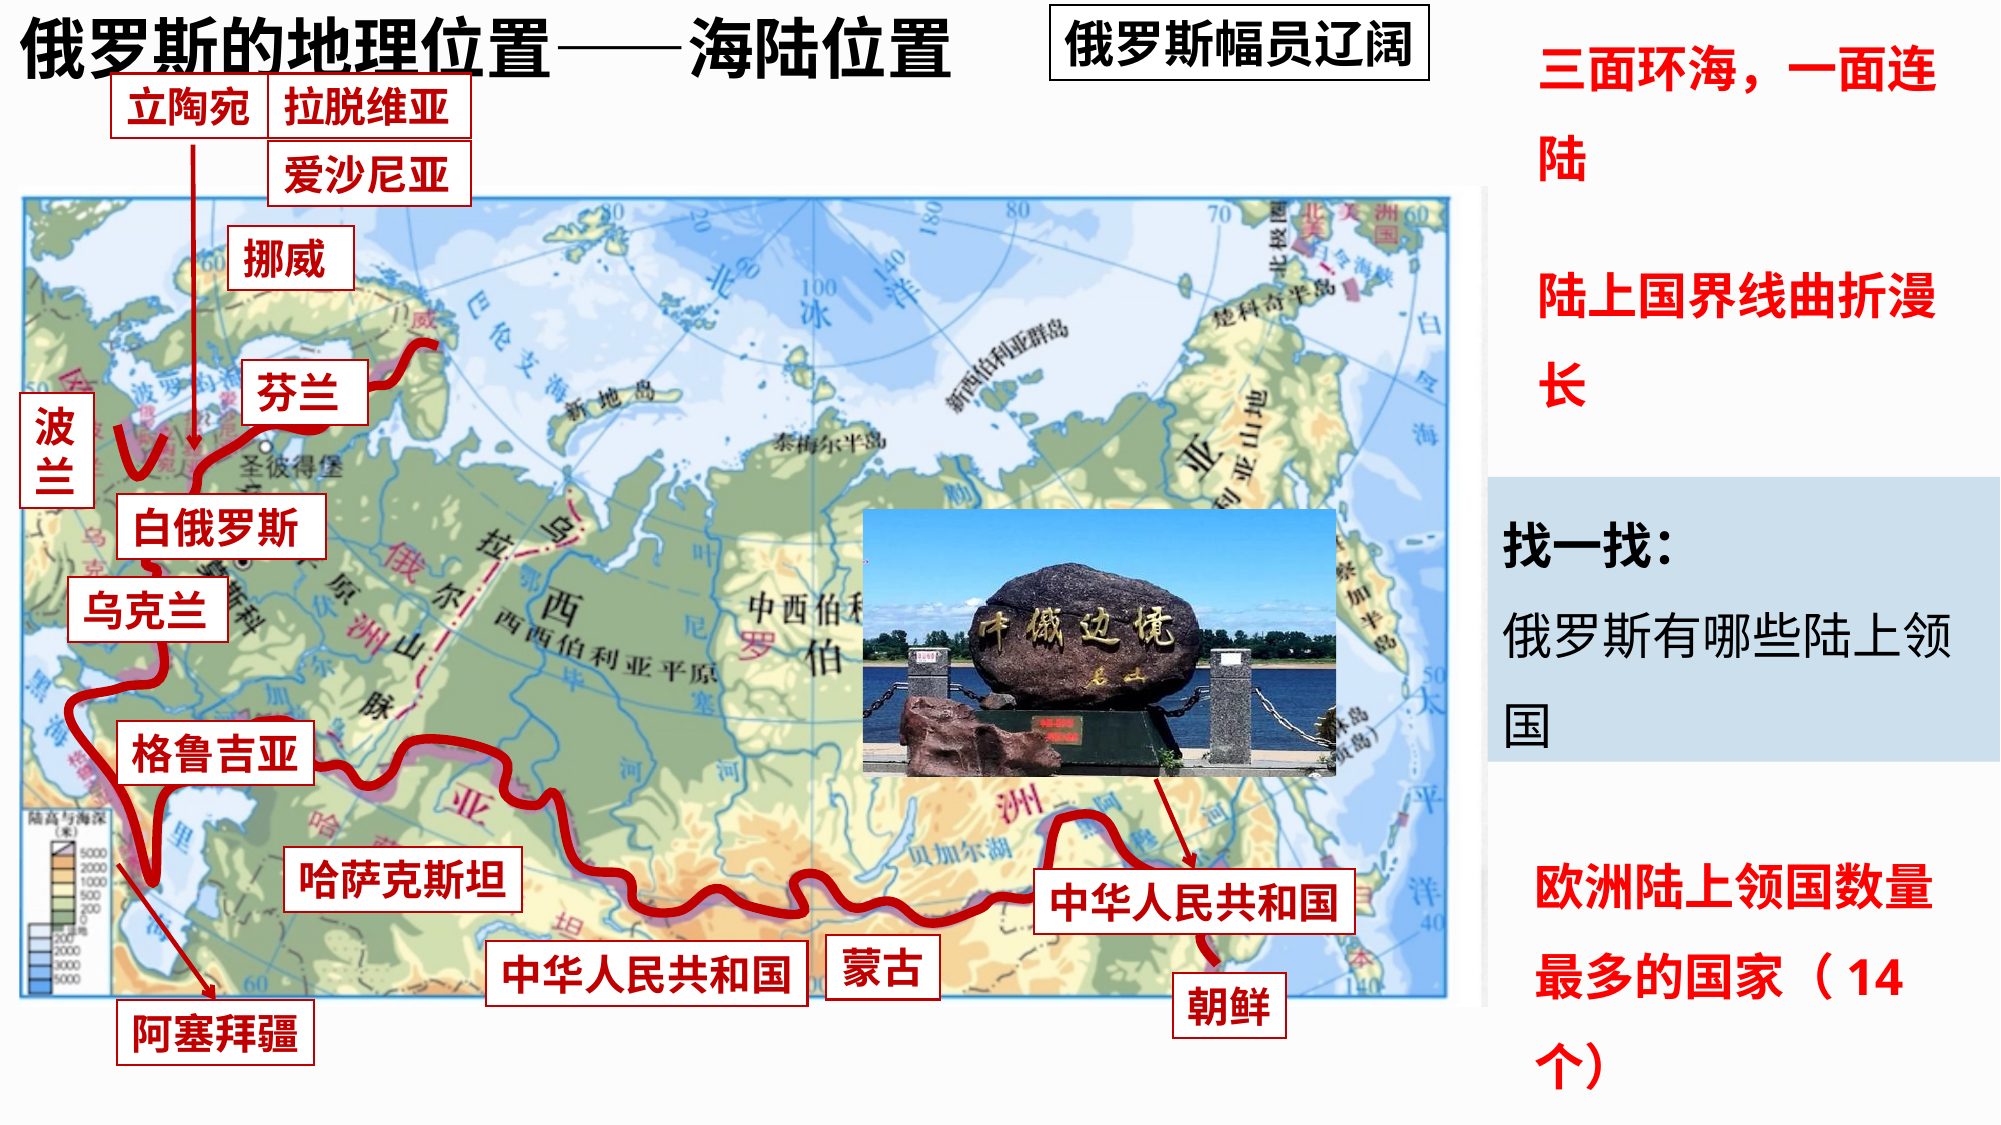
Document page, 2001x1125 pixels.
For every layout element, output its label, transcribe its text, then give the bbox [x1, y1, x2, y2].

text_box 俄罗斯的地理位置——海陆位置 [4, 0, 969, 95]
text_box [117, 864, 216, 1001]
text_box 朝鲜 [1172, 1007, 1287, 1039]
text_box 三面环海，一面连陆 [1522, 0, 2000, 195]
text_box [68, 342, 1225, 965]
text_box 欧洲陆上领国数量最多的国家（14个） [1519, 817, 1997, 1103]
text_box 陆上国界线曲折漫长 [1522, 226, 2000, 422]
text_box 俄罗斯幅员辽阔 [1049, 4, 1430, 81]
text_box 立陶宛 [110, 72, 267, 139]
text_box 找一找： 俄罗斯有哪些陆上领国 [1488, 476, 2000, 763]
text_box 拉脱维亚 [267, 72, 472, 139]
text_box 爱沙尼亚 [267, 140, 472, 186]
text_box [1155, 779, 1195, 870]
text_box 阿塞拜疆 [116, 1007, 315, 1066]
picture [19, 186, 1488, 1007]
